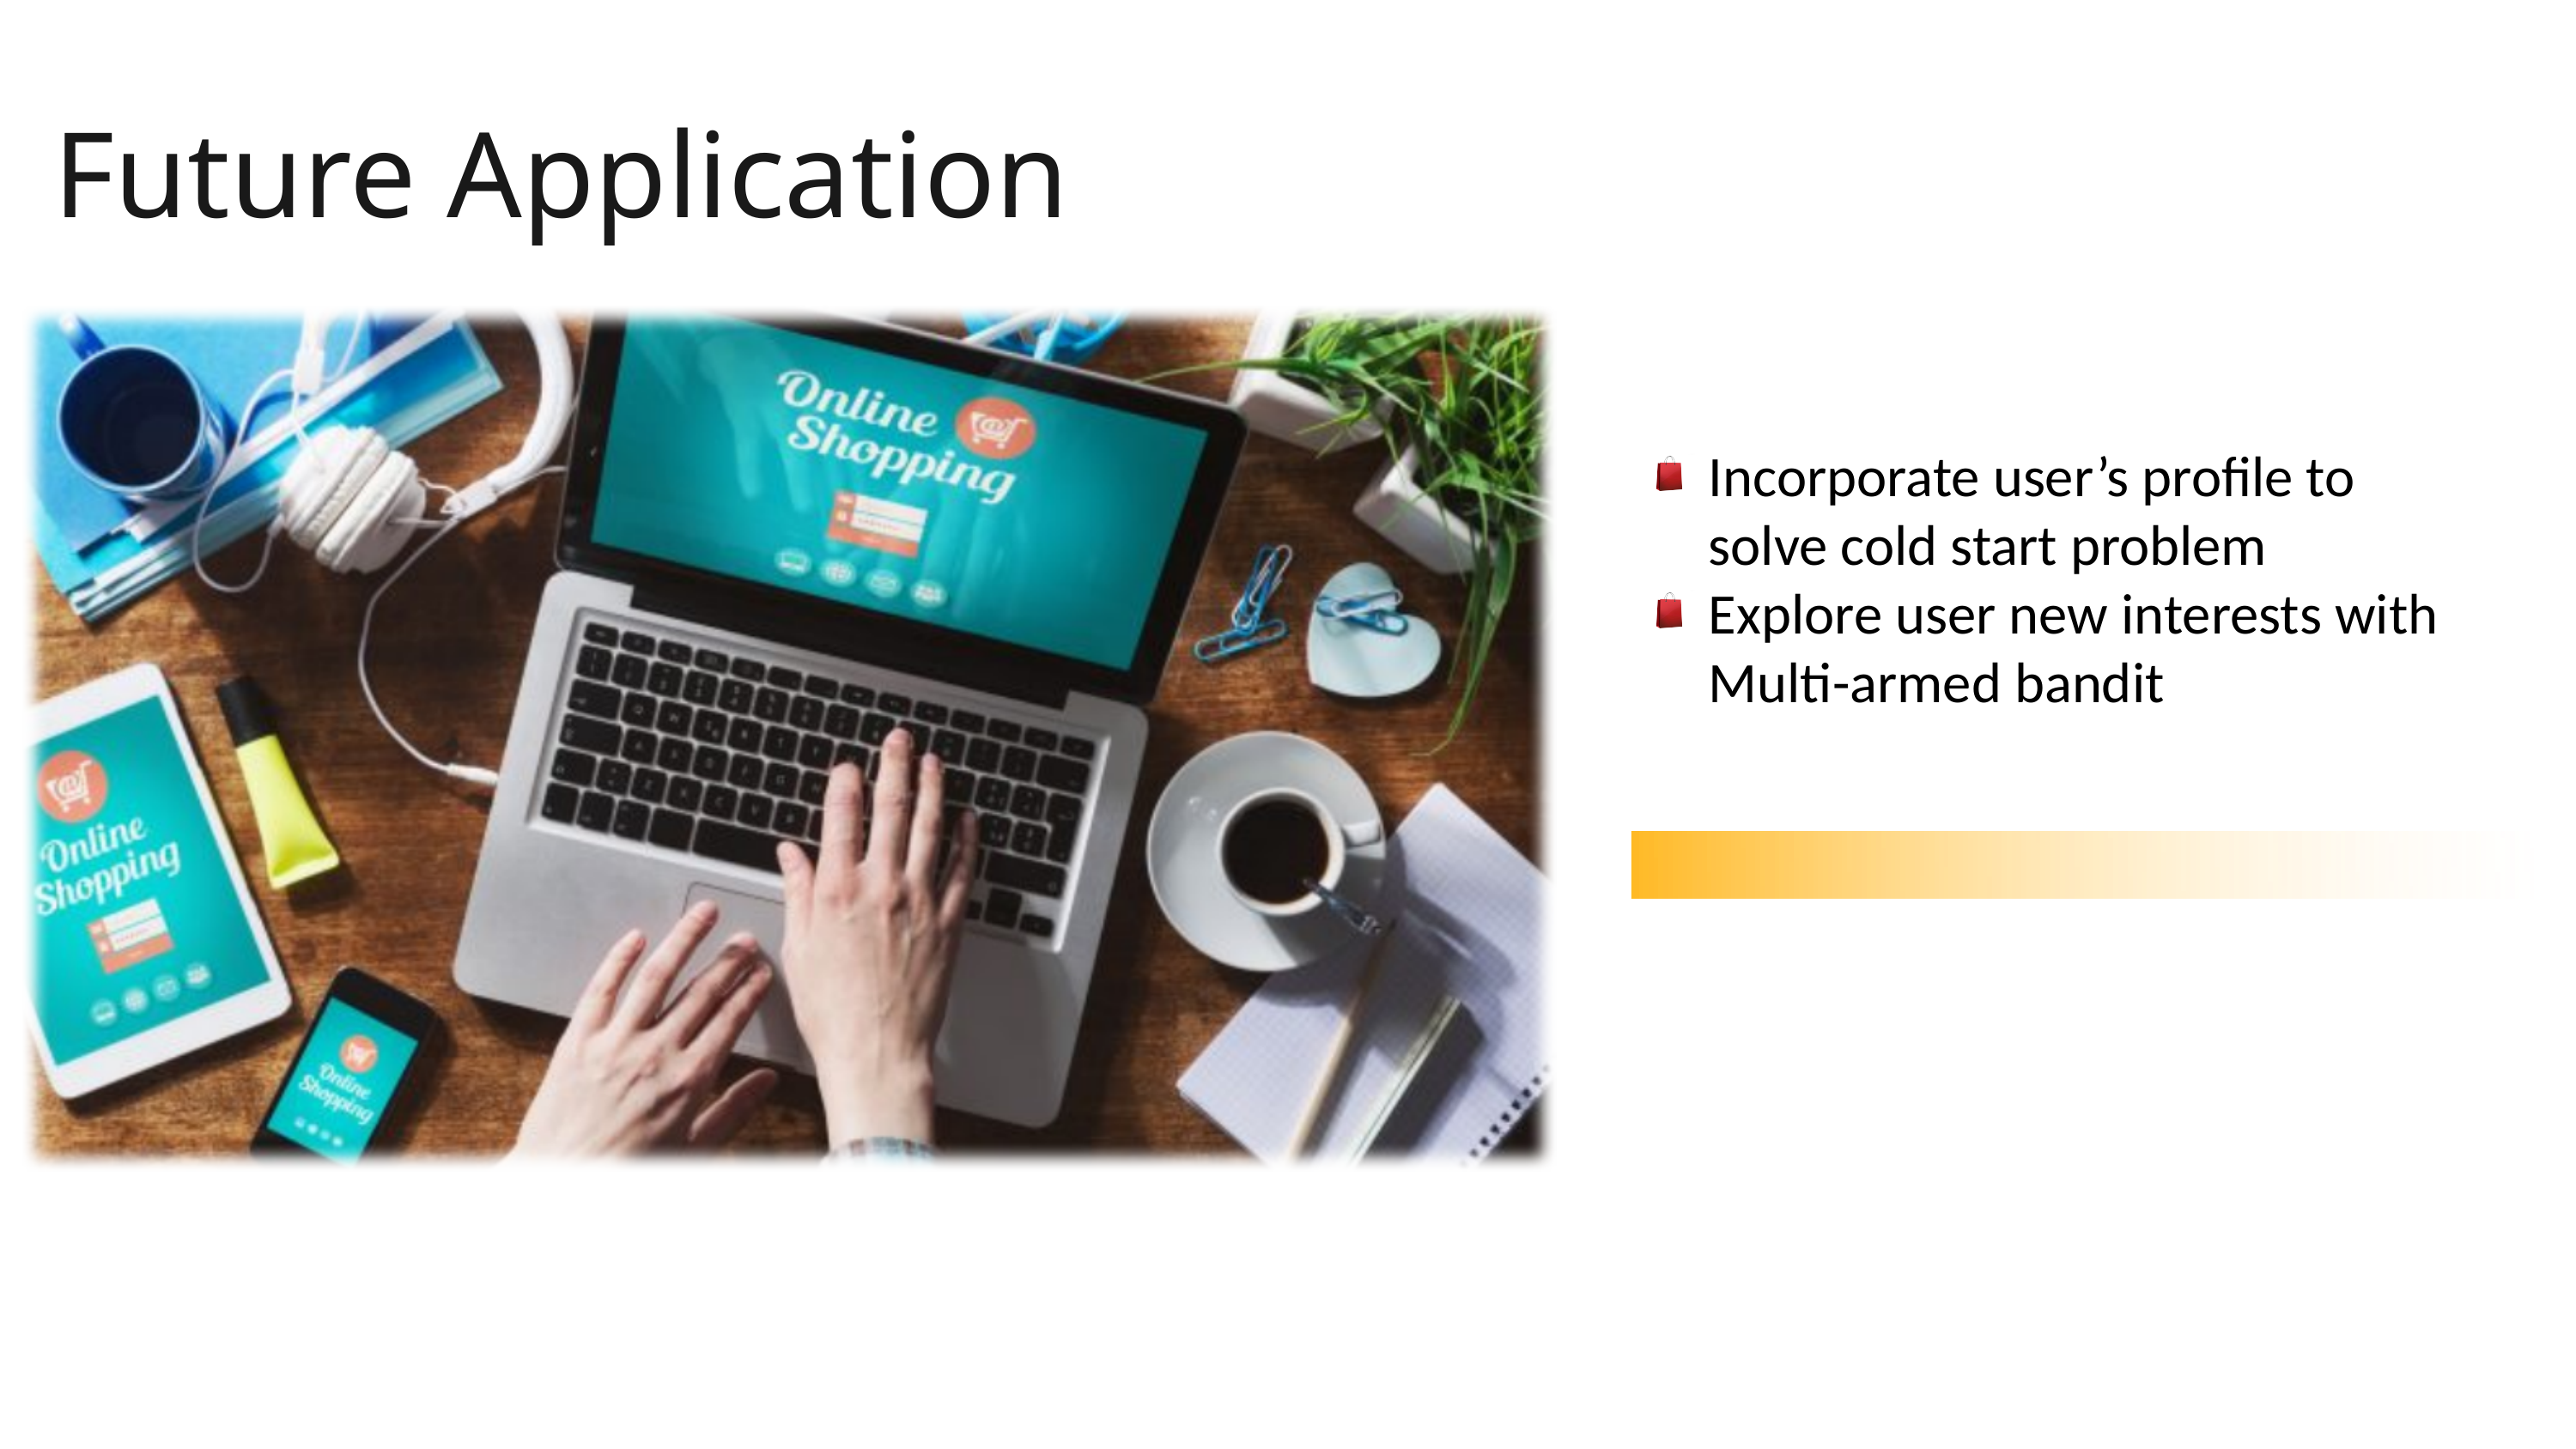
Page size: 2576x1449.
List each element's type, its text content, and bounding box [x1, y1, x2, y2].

picture [1631, 831, 2534, 899]
picture [1643, 453, 1685, 494]
picture [22, 305, 1557, 1172]
text_box Incorporate user’s profile to solve cold start problem Explore user new interests with Multi-armed bandit [1631, 433, 2490, 797]
text_box Future Application [53, 91, 2179, 242]
picture [1643, 590, 1685, 631]
